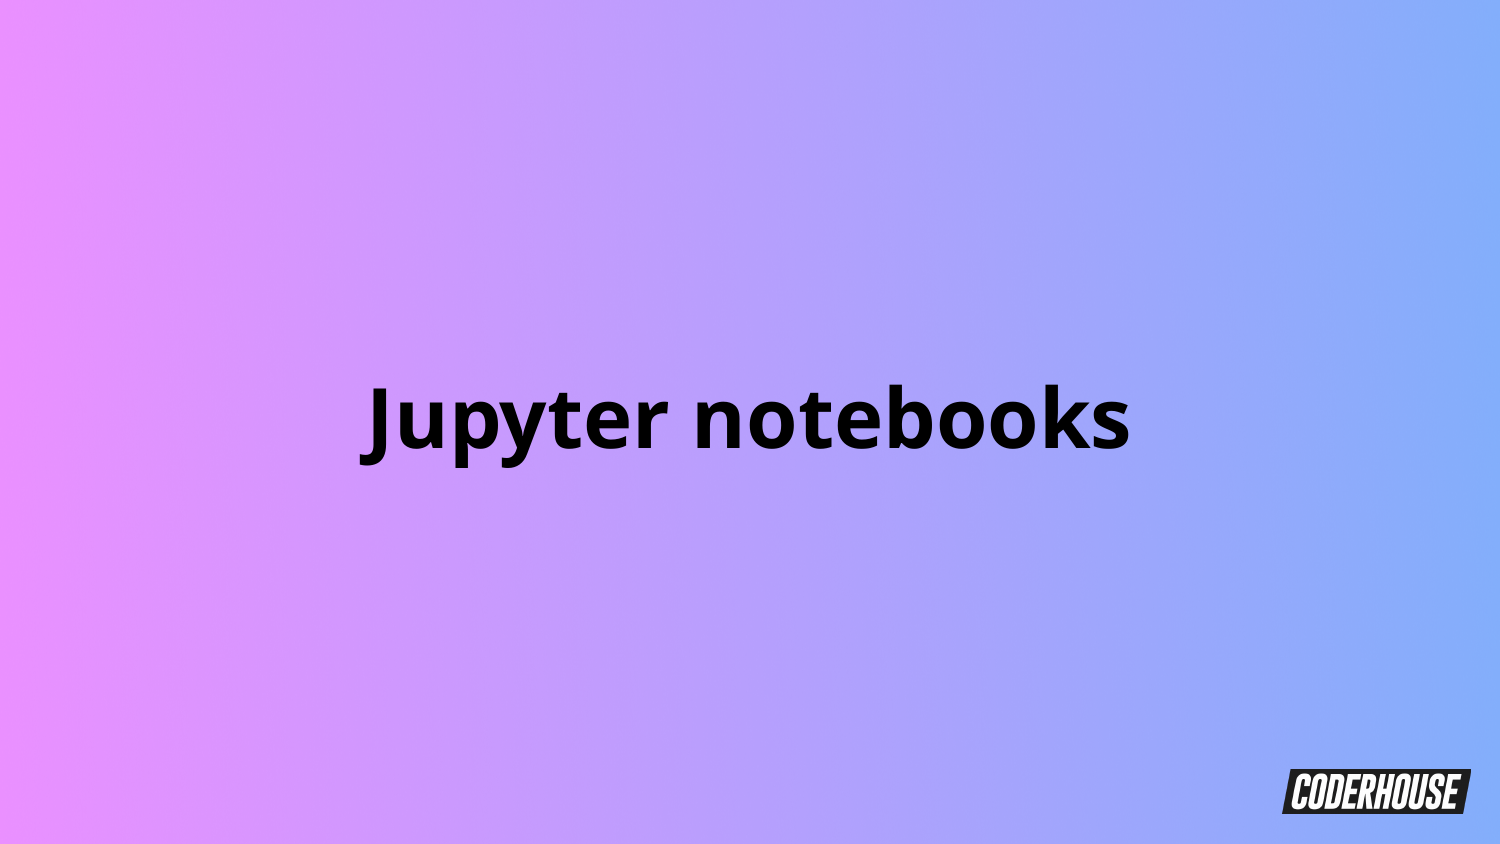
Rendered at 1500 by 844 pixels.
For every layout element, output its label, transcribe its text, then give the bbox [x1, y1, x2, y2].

picture [0, 0, 1500, 844]
text_box Jupyter notebooks [239, 361, 1261, 482]
